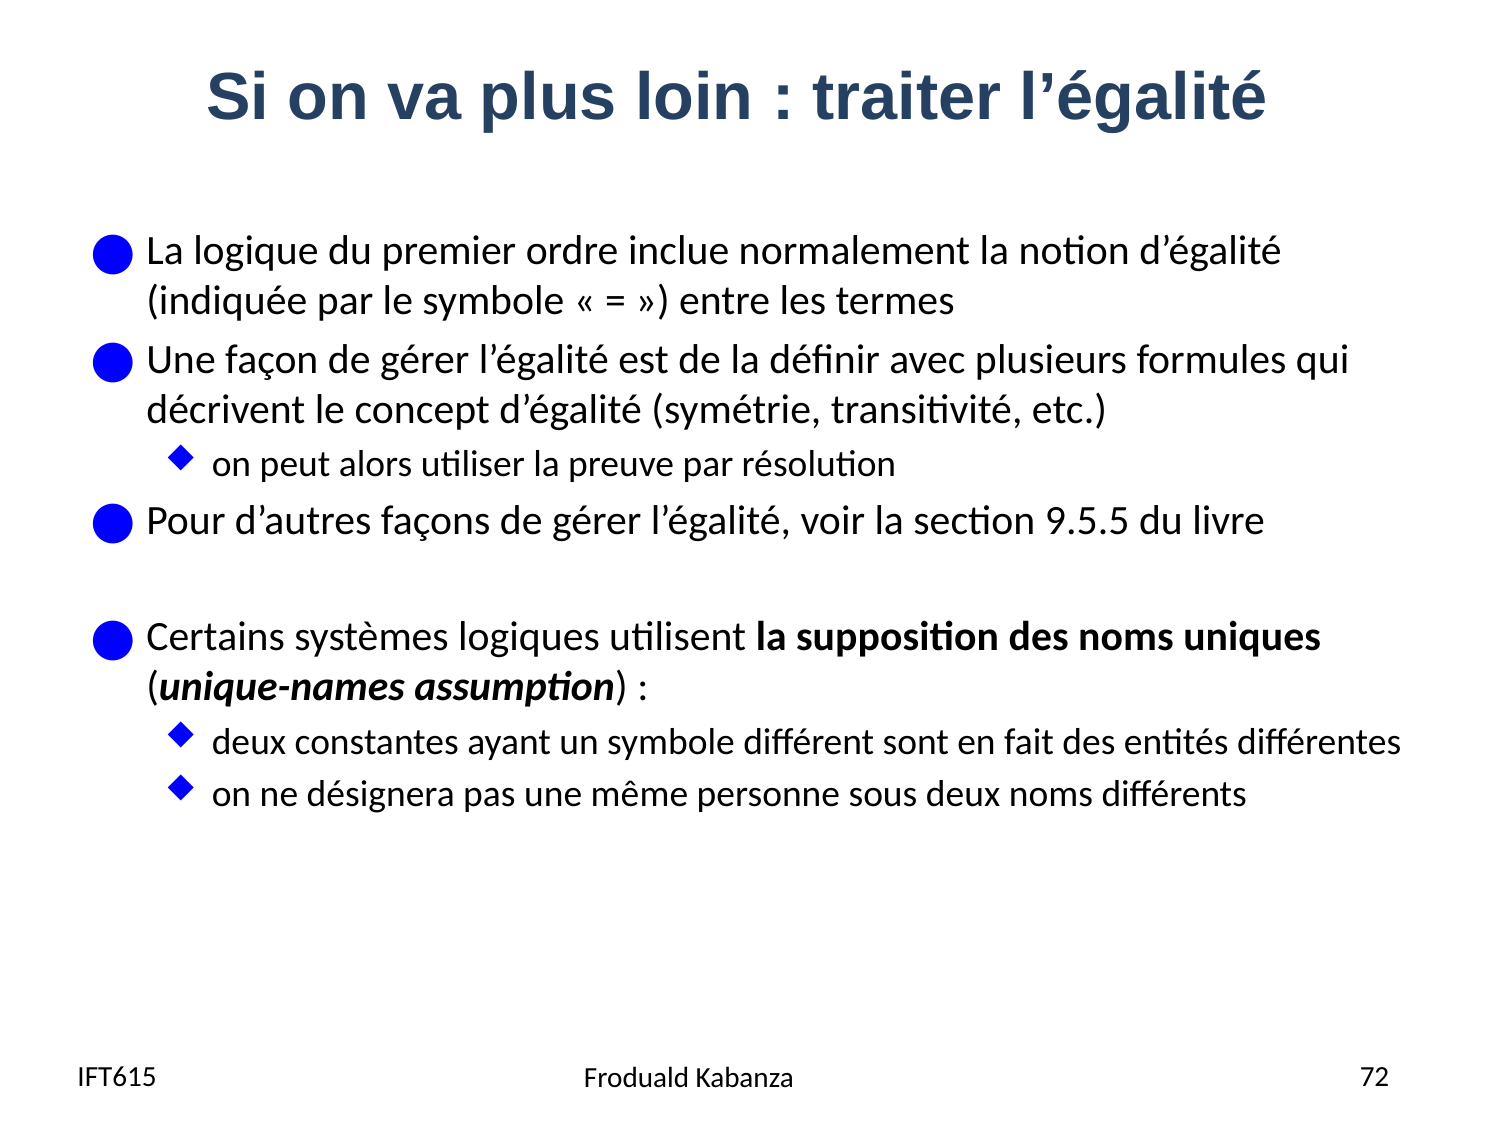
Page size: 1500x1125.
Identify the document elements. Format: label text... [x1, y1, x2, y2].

list La logique du premier ordre inclue normalement la notion d’égalité (indiquée par le symbole « = ») entre les termes Une façon de gérer l’égalité est de la définir avec plusieurs formules qui décrivent le concept d’égalité (symétrie, transitivité, etc.) on peut alors utiliser la preuve par résolution Pour d’autres façons de gérer l’égalité, voir la section 9.5.5 du livre Certains systèmes logiques utilisent la supposition des noms uniques (unique-names assumption) : deux constantes ayant un symbole différent sont en fait des entités différentes on ne désignera pas une même personne sous deux noms différents [75, 215, 1436, 1004]
slide_number 72 [1344, 1050, 1425, 1095]
footer Froduald Kabanza [569, 1050, 951, 1095]
title Si on va plus loin : traiter l’égalité [62, 43, 1413, 143]
slide_number IFT615 [62, 1050, 176, 1090]
